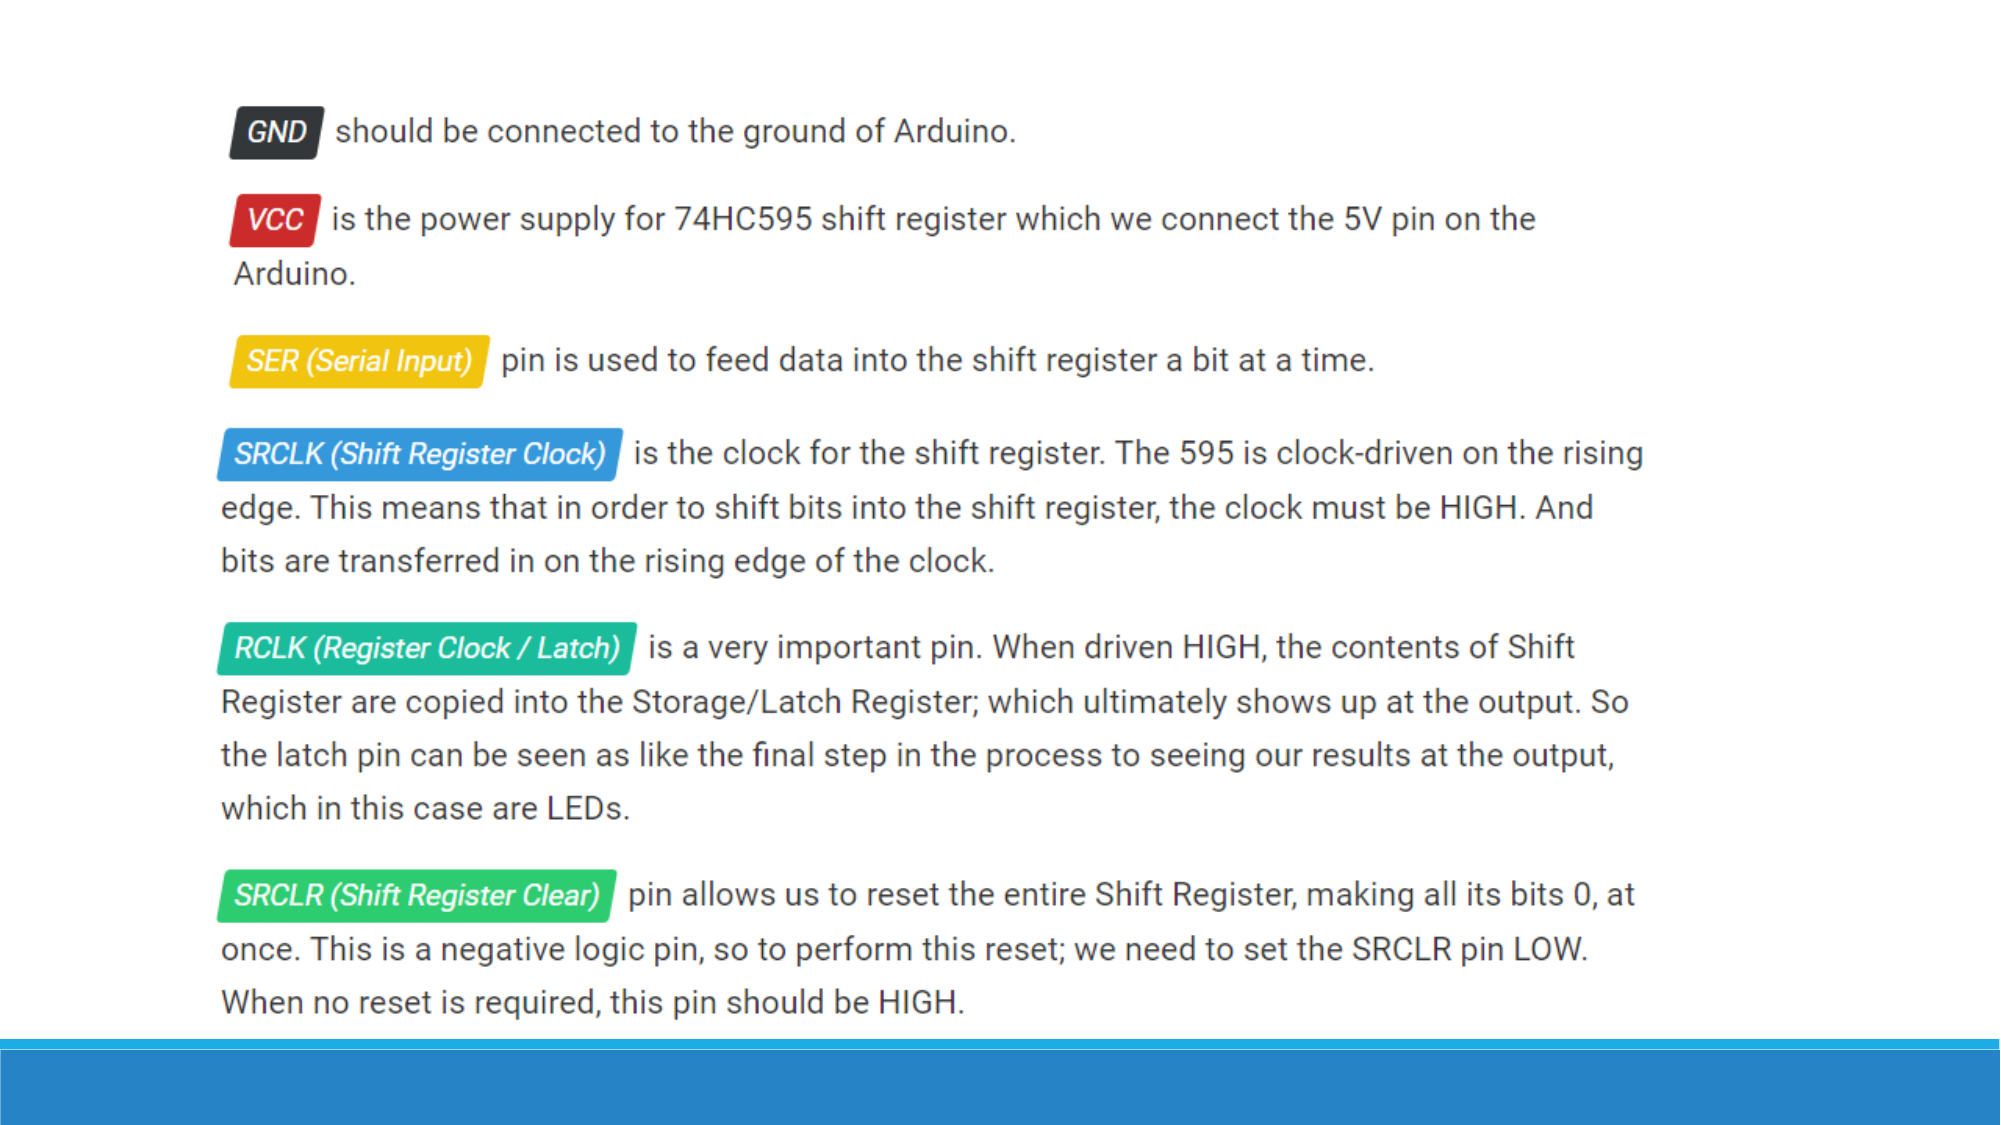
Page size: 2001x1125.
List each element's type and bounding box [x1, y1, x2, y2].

picture [209, 82, 1669, 1031]
